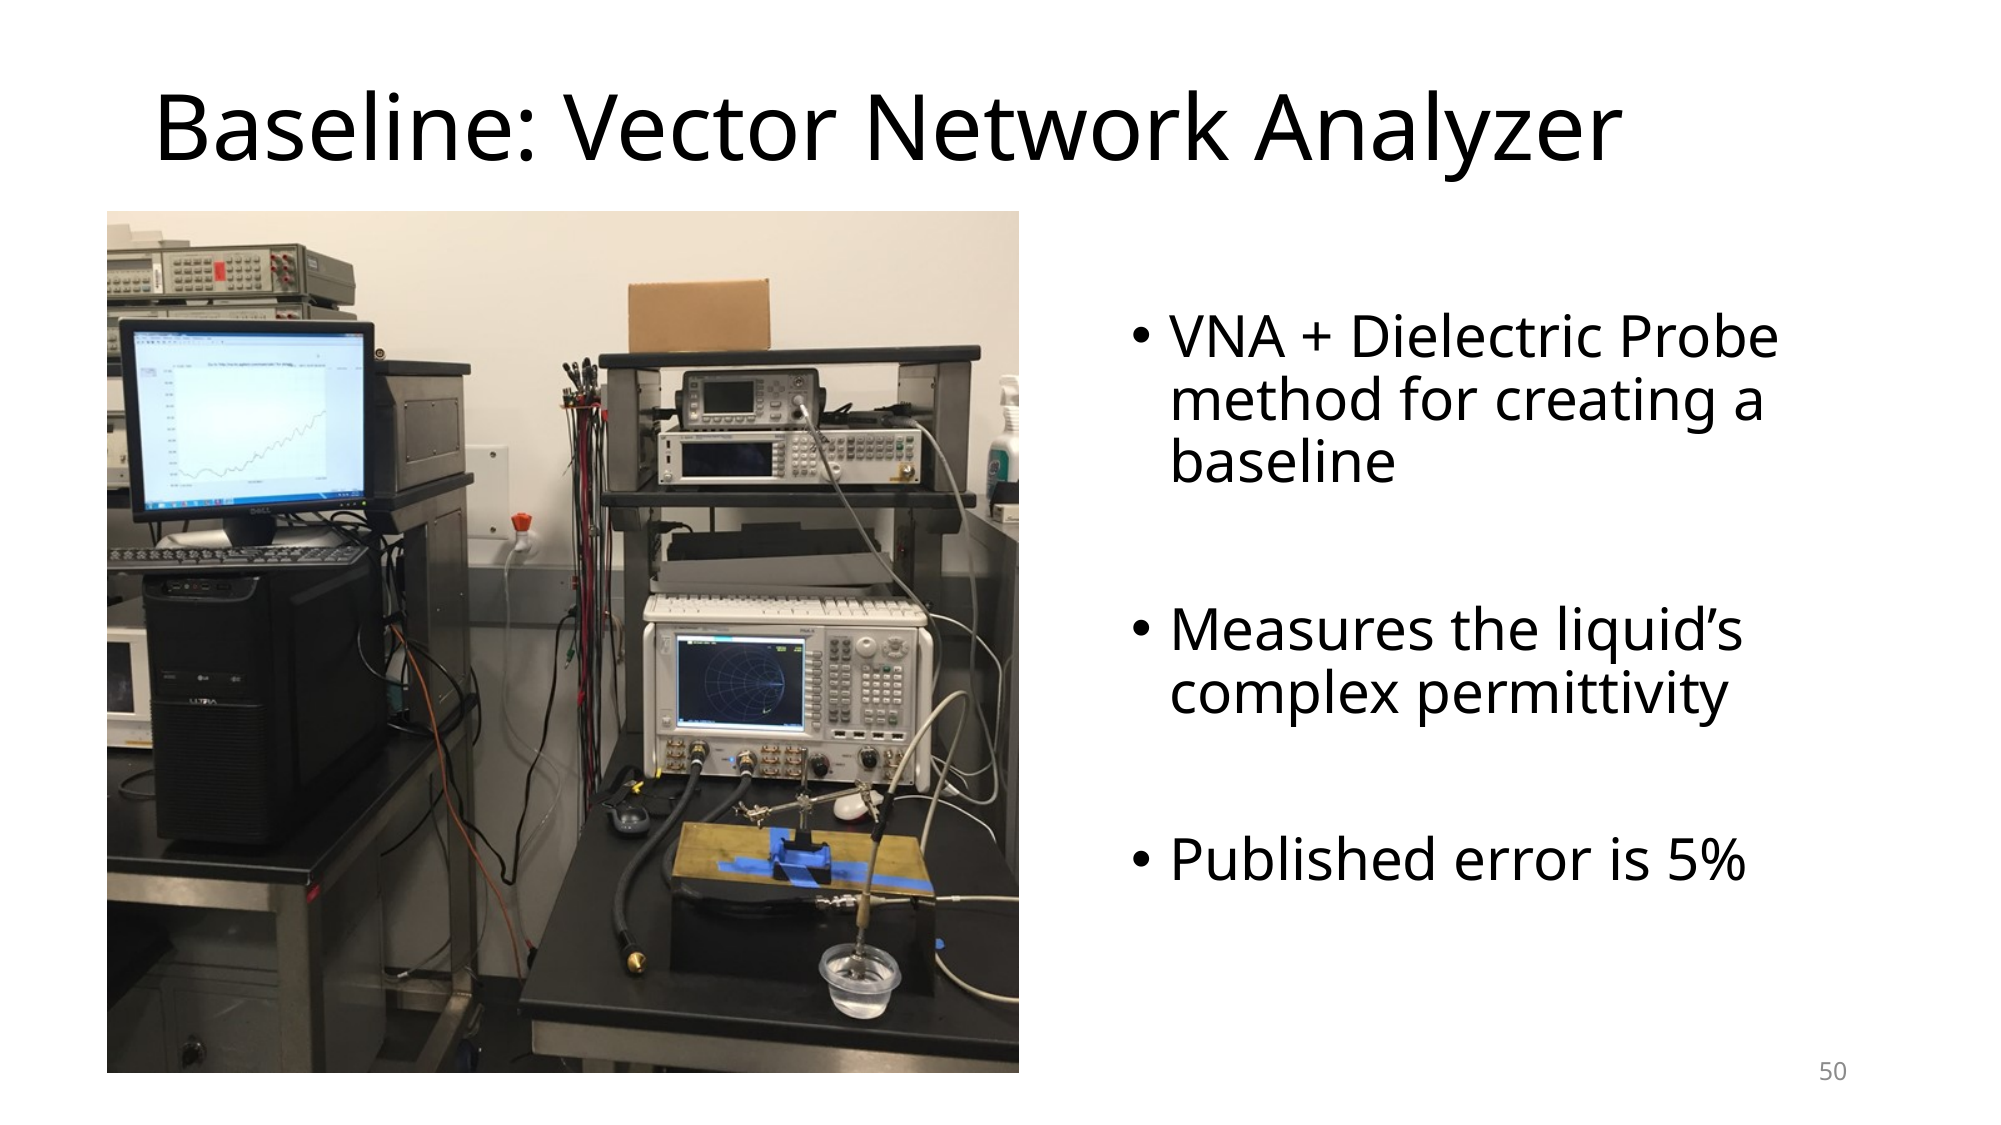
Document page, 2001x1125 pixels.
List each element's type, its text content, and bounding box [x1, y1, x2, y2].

picture [107, 211, 1019, 1073]
title Baseline: Vector Network Analyzer [137, 22, 1863, 240]
slide_number 50 [1412, 1042, 1863, 1103]
list VNA + Dielectric Probe method for creating a baseline Measures the liquid’s complex permittivity Published error is 5% [1116, 299, 1863, 1014]
